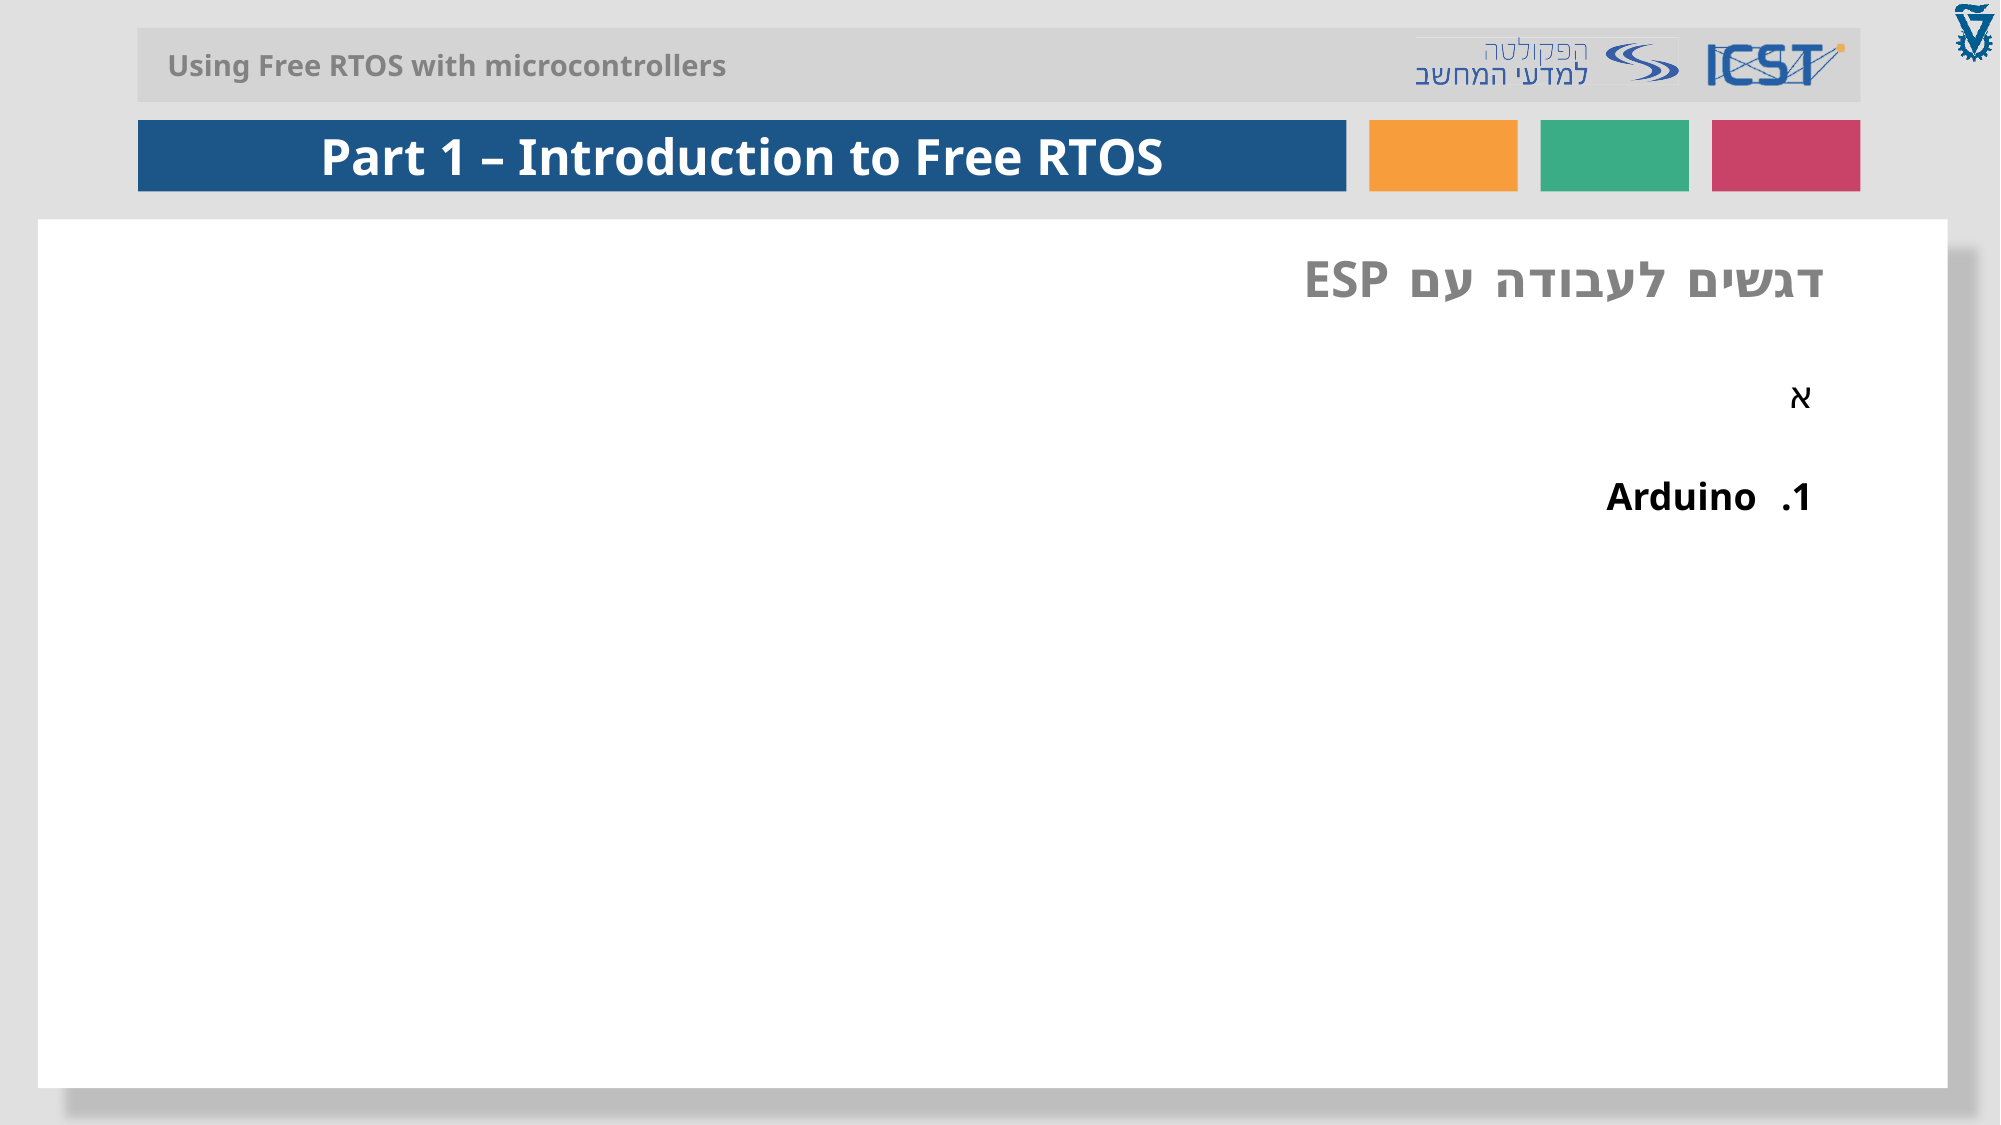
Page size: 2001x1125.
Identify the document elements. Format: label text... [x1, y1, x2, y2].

text_box א Arduino [535, 357, 1829, 990]
text_box דגשים לעבודה עם ESP [158, 239, 1841, 292]
picture [1951, 2, 1997, 62]
picture [1692, 28, 1847, 95]
